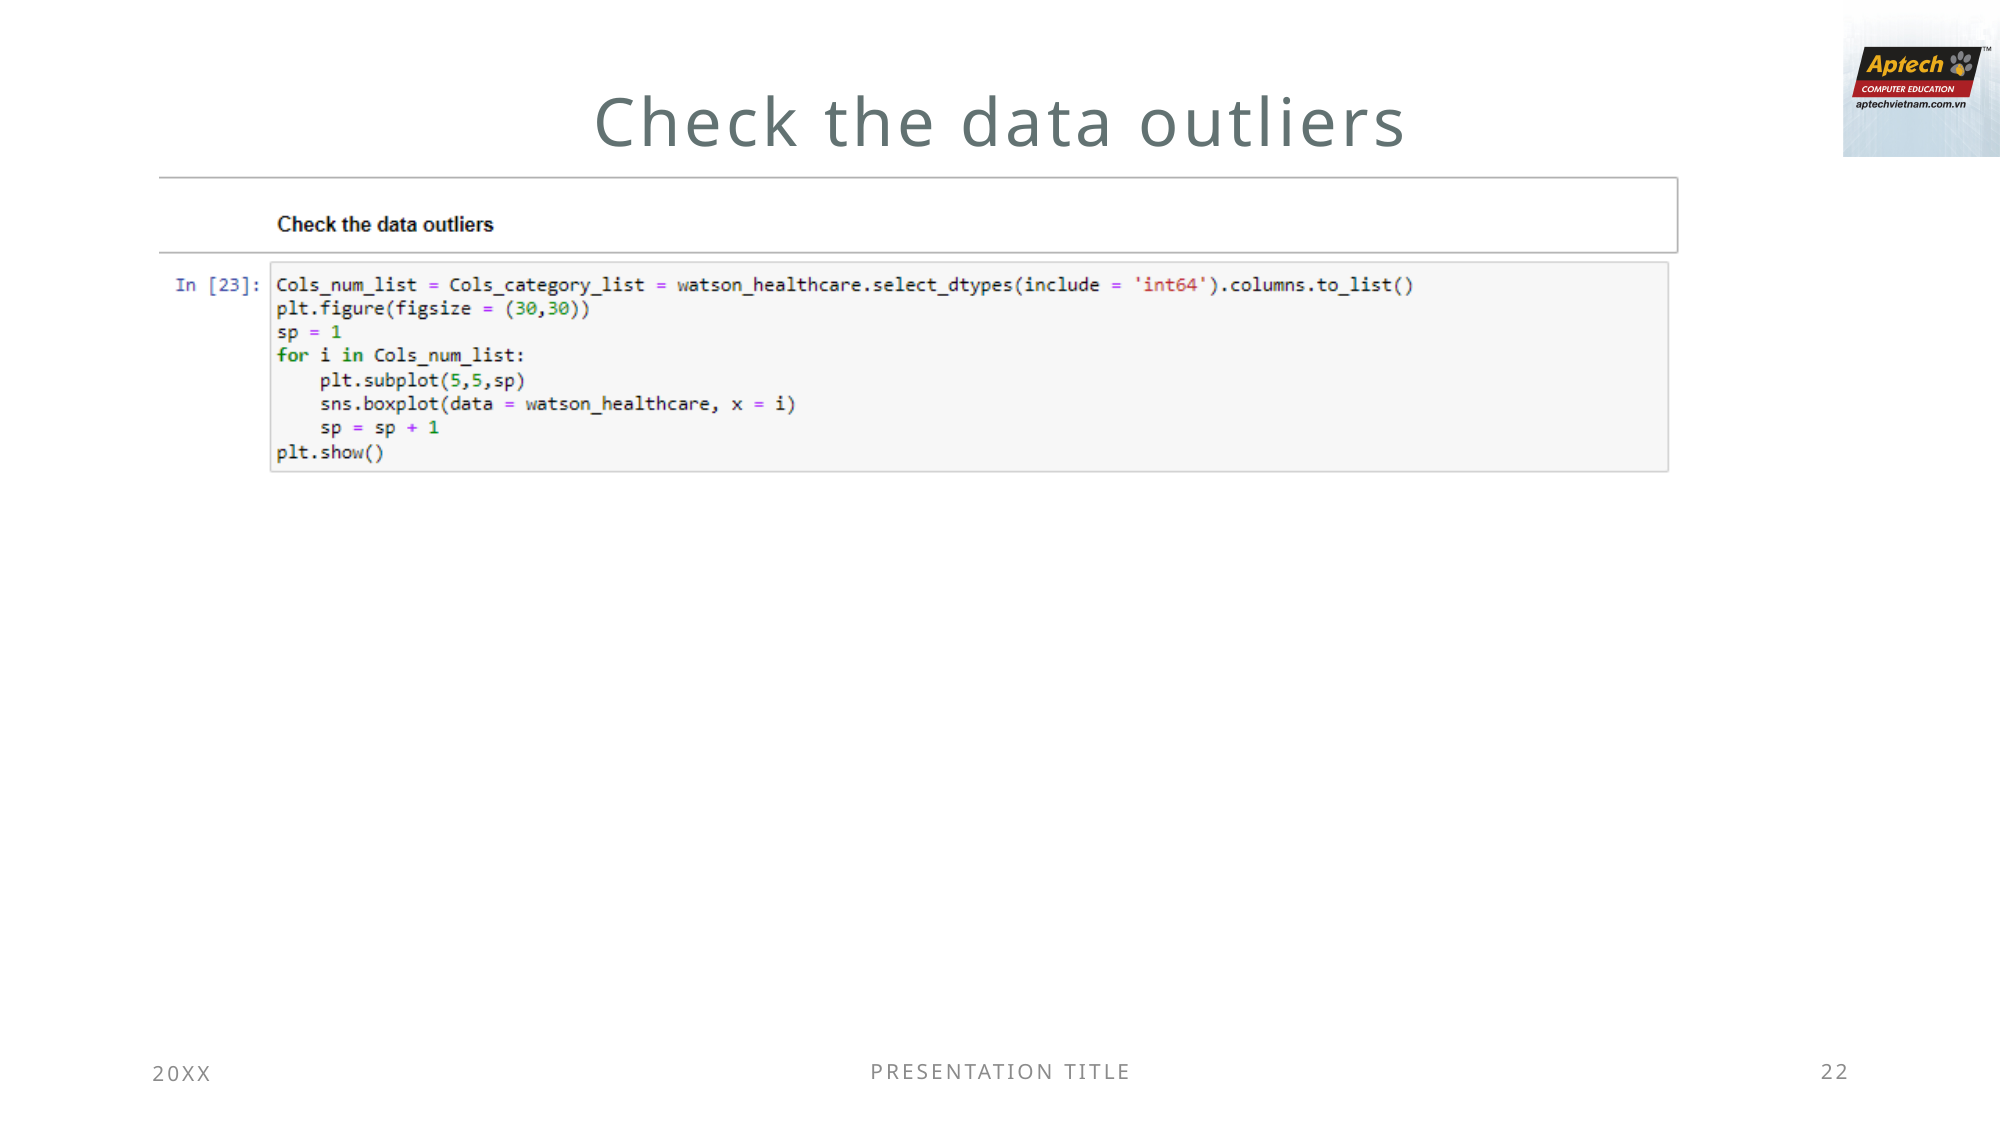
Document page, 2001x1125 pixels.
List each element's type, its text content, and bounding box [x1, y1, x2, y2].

picture [159, 174, 1685, 479]
title Check the data outliers [137, 81, 1863, 175]
slide_number 20XX [137, 1042, 588, 1103]
slide_number 22 [1412, 1042, 1863, 1103]
footer PRESENTATION TITLE [662, 1042, 1338, 1103]
picture [1843, 0, 2000, 157]
